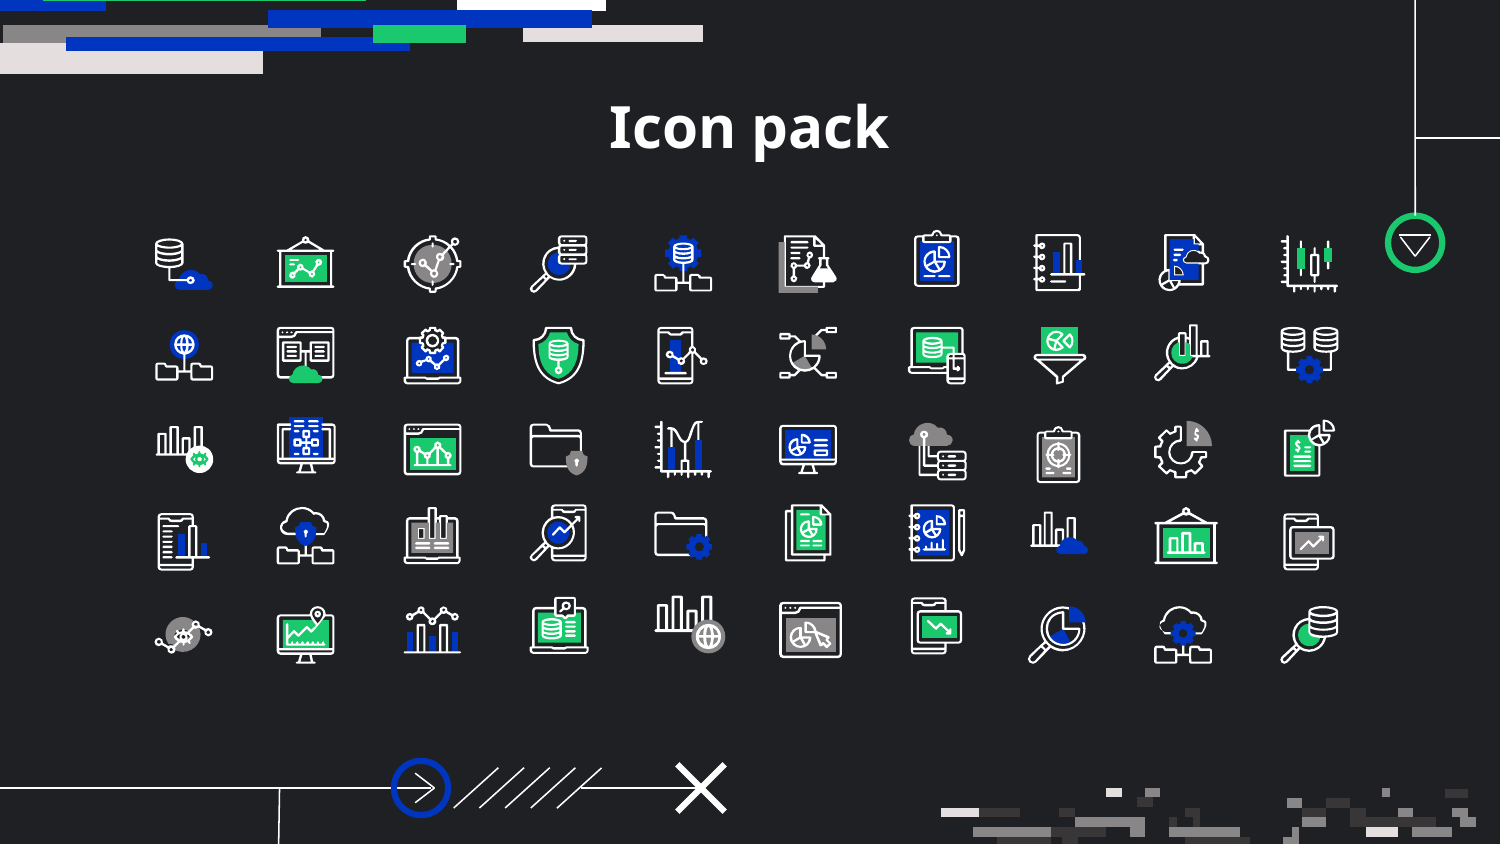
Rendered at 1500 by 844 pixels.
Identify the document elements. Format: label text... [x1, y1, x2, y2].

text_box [529, 423, 588, 476]
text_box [403, 326, 462, 385]
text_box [403, 506, 461, 565]
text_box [403, 606, 462, 654]
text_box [1032, 233, 1087, 292]
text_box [1027, 606, 1091, 665]
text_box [529, 596, 589, 655]
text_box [653, 420, 713, 479]
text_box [907, 504, 966, 562]
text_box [155, 324, 214, 381]
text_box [276, 326, 335, 384]
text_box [1283, 419, 1336, 477]
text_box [778, 601, 843, 659]
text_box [529, 504, 587, 562]
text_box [1031, 326, 1087, 385]
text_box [403, 423, 462, 476]
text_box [1280, 234, 1339, 293]
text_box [1153, 605, 1213, 664]
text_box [529, 235, 588, 294]
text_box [778, 424, 838, 475]
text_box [907, 326, 966, 385]
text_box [276, 605, 335, 664]
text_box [1280, 605, 1339, 664]
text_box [275, 235, 336, 289]
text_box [1153, 506, 1219, 565]
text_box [654, 595, 726, 654]
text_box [154, 238, 214, 291]
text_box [154, 608, 215, 658]
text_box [913, 229, 960, 287]
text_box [654, 511, 713, 560]
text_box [403, 235, 462, 294]
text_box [1153, 324, 1212, 382]
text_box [784, 504, 832, 562]
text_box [1280, 326, 1339, 384]
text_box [657, 326, 710, 385]
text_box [778, 235, 838, 294]
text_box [1029, 511, 1089, 555]
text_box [779, 326, 838, 379]
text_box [276, 506, 335, 565]
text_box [157, 512, 211, 571]
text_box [1153, 420, 1213, 479]
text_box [276, 416, 336, 474]
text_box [1036, 425, 1081, 484]
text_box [654, 235, 713, 292]
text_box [910, 597, 963, 655]
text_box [1153, 233, 1212, 292]
title Icon pack [118, 72, 1382, 167]
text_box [906, 418, 967, 481]
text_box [154, 425, 214, 474]
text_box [1283, 513, 1335, 571]
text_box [532, 326, 585, 385]
